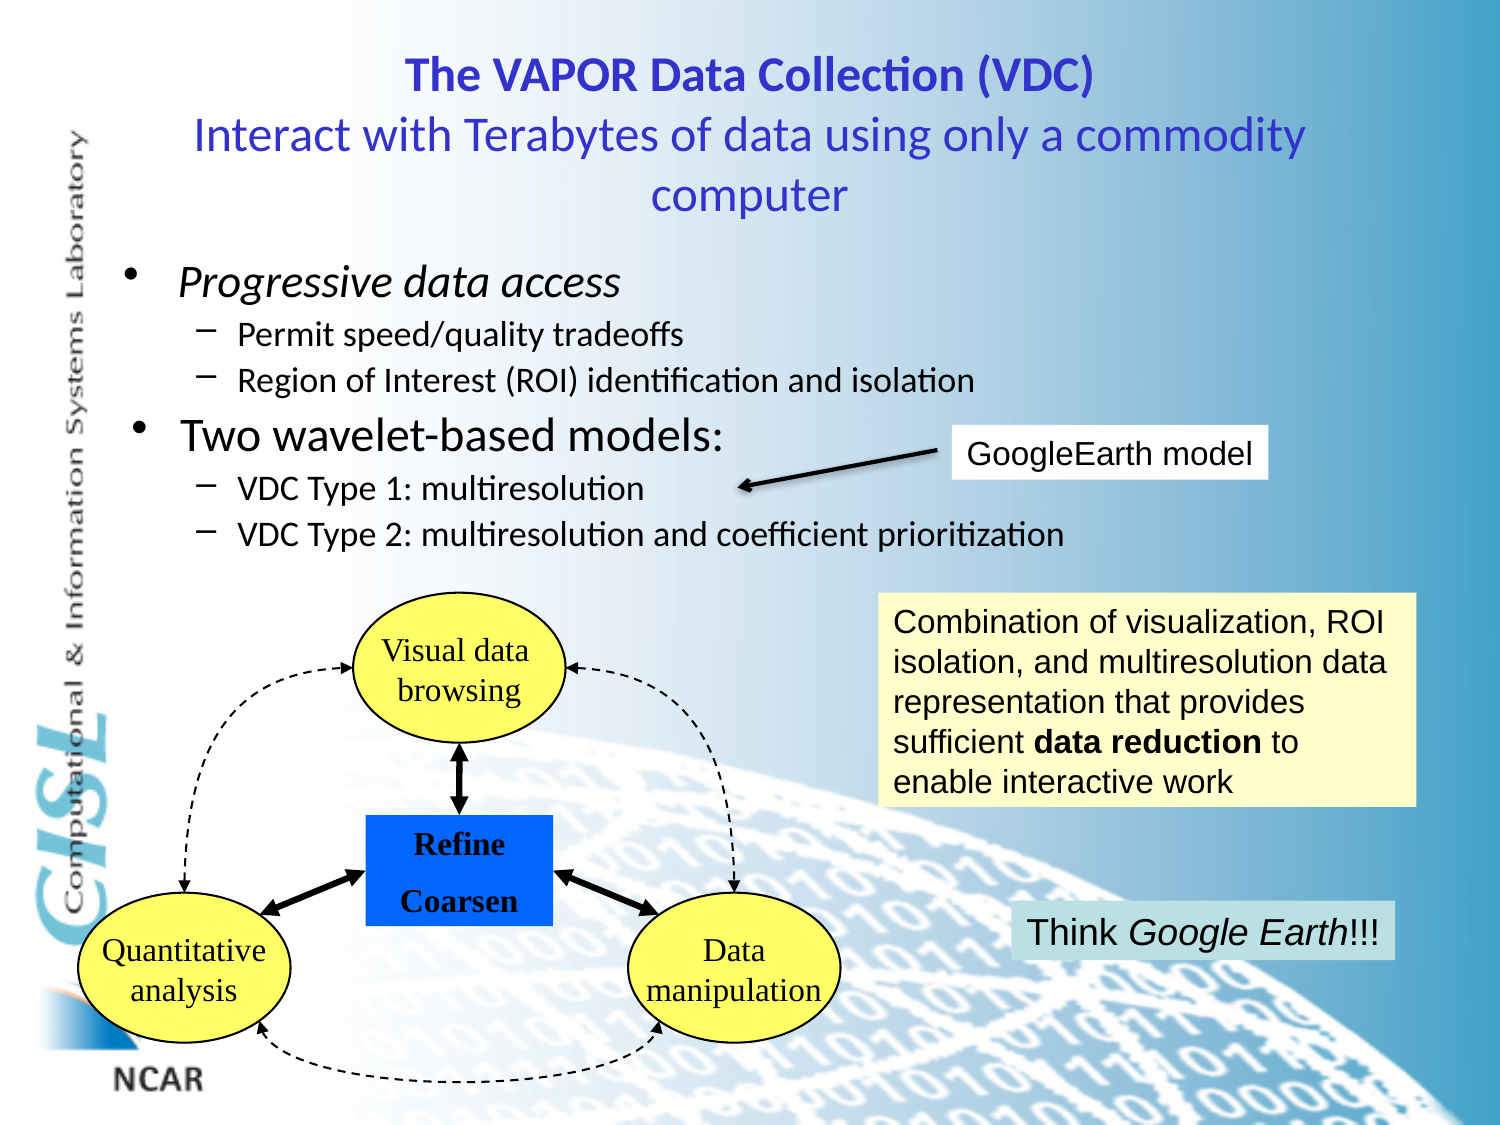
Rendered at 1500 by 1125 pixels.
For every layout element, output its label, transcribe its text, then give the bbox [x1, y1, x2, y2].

text_box Think Google Earth!!! [1011, 900, 1396, 961]
picture [0, 0, 1500, 1125]
list Progressive data access Permit speed/quality tradeoffs Region of Interest (ROI) identification and isolation Two wavelet-based models: VDC Type 1: multiresolution VDC Type 2: multiresolution and coefficient prioritization [99, 249, 1376, 563]
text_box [737, 449, 938, 488]
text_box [77, 592, 841, 1043]
text_box Combination of visualization, ROI isolation, and multiresolution data representation that provides sufficient data reduction to enable interactive work [878, 592, 1417, 807]
title The VAPOR Data Collection (VDC) Interact with Terabytes of data using only a commodity computer [112, 12, 1388, 251]
text_box GoogleEarth model [951, 424, 1269, 480]
